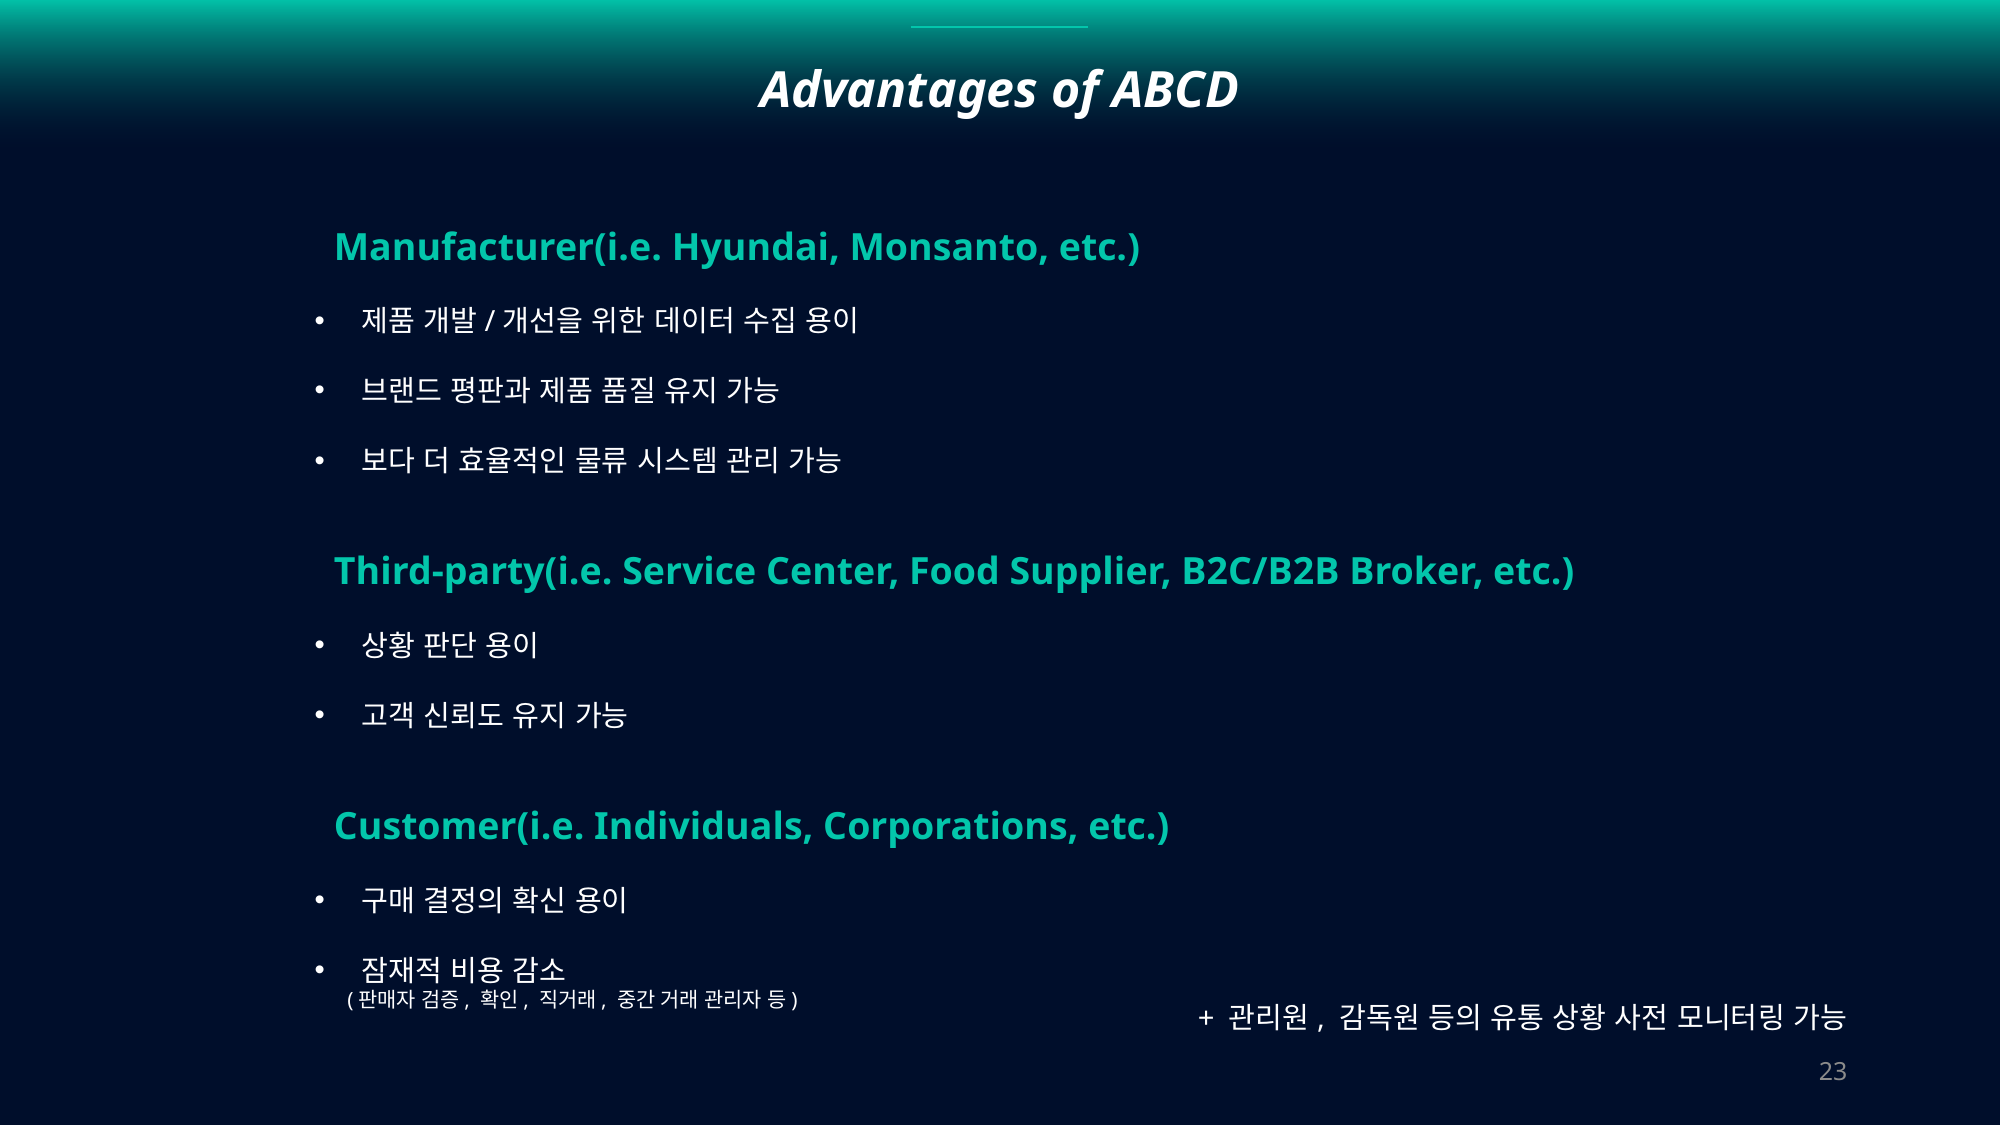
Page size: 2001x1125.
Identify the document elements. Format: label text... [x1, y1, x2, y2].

slide_number 23 [1412, 1042, 1863, 1103]
text_box Manufacturer(i.e. Hyundai, Monsanto, etc.) 제품 개발/개선을 위한 데이터 수집 용이 브랜드 평판과 제품 품질 유지 가능 보다 더 효율적인 물류 시스템 관리 가능 Third-party(i.e. Service Center, Food Supplier, B2C/B2B Broker, etc.) 상황 판단 용이 고객 신뢰도 유지 가능 Customer(i.e. Individuals, Corporations, etc.) 구매 결정의 확신 용이 잠재적 비용 감소 (판매자 검증, 확인, 직거래, 중간 거래 관리자 등) [299, 215, 1699, 1020]
text_box Advantages of ABCD [0, 0, 2000, 176]
text_box + 관리원, 감독원 등의 유통 상황 사전 모니터링 가능 [1118, 992, 1863, 1042]
